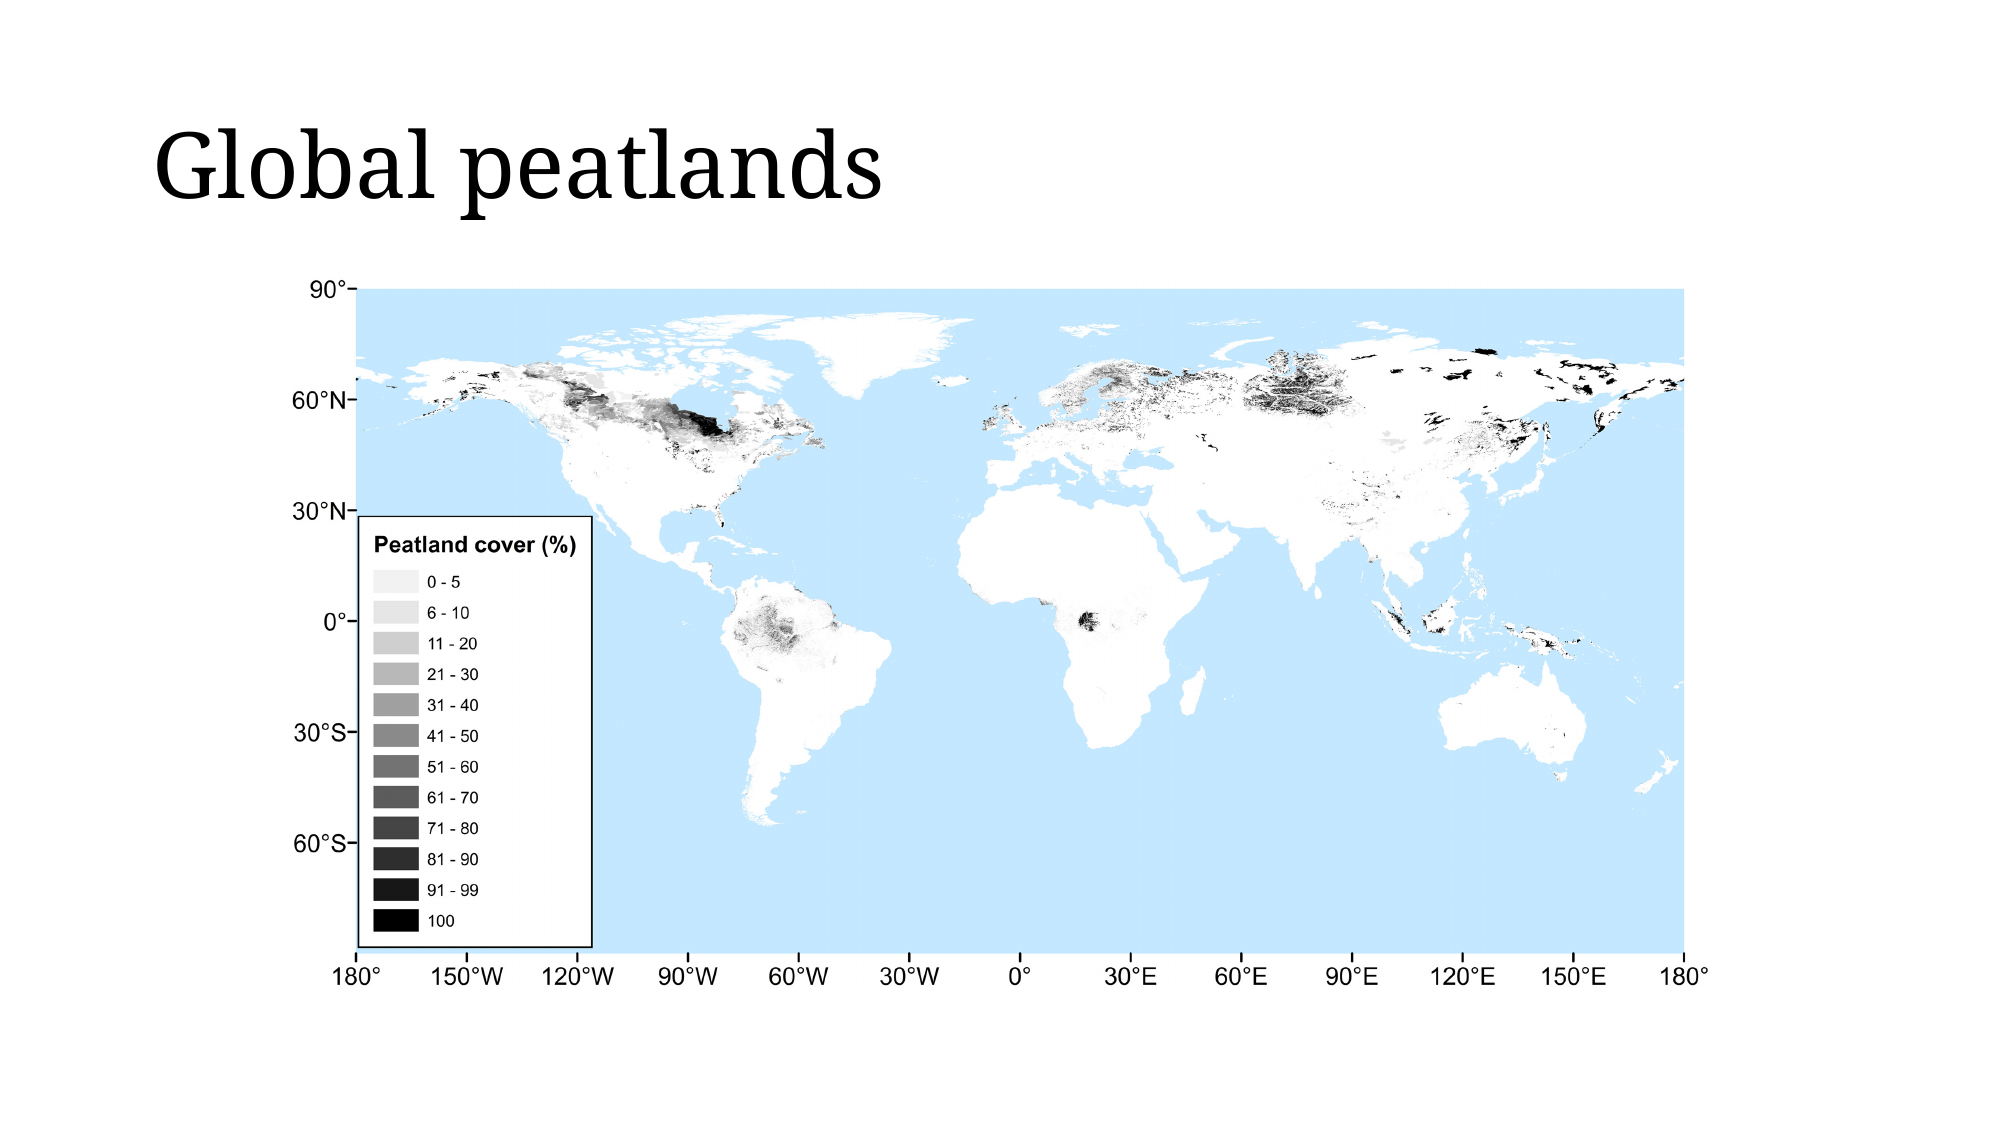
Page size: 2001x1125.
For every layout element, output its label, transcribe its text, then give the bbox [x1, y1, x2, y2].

picture [290, 277, 1710, 988]
title Global peatlands [137, 59, 1863, 278]
